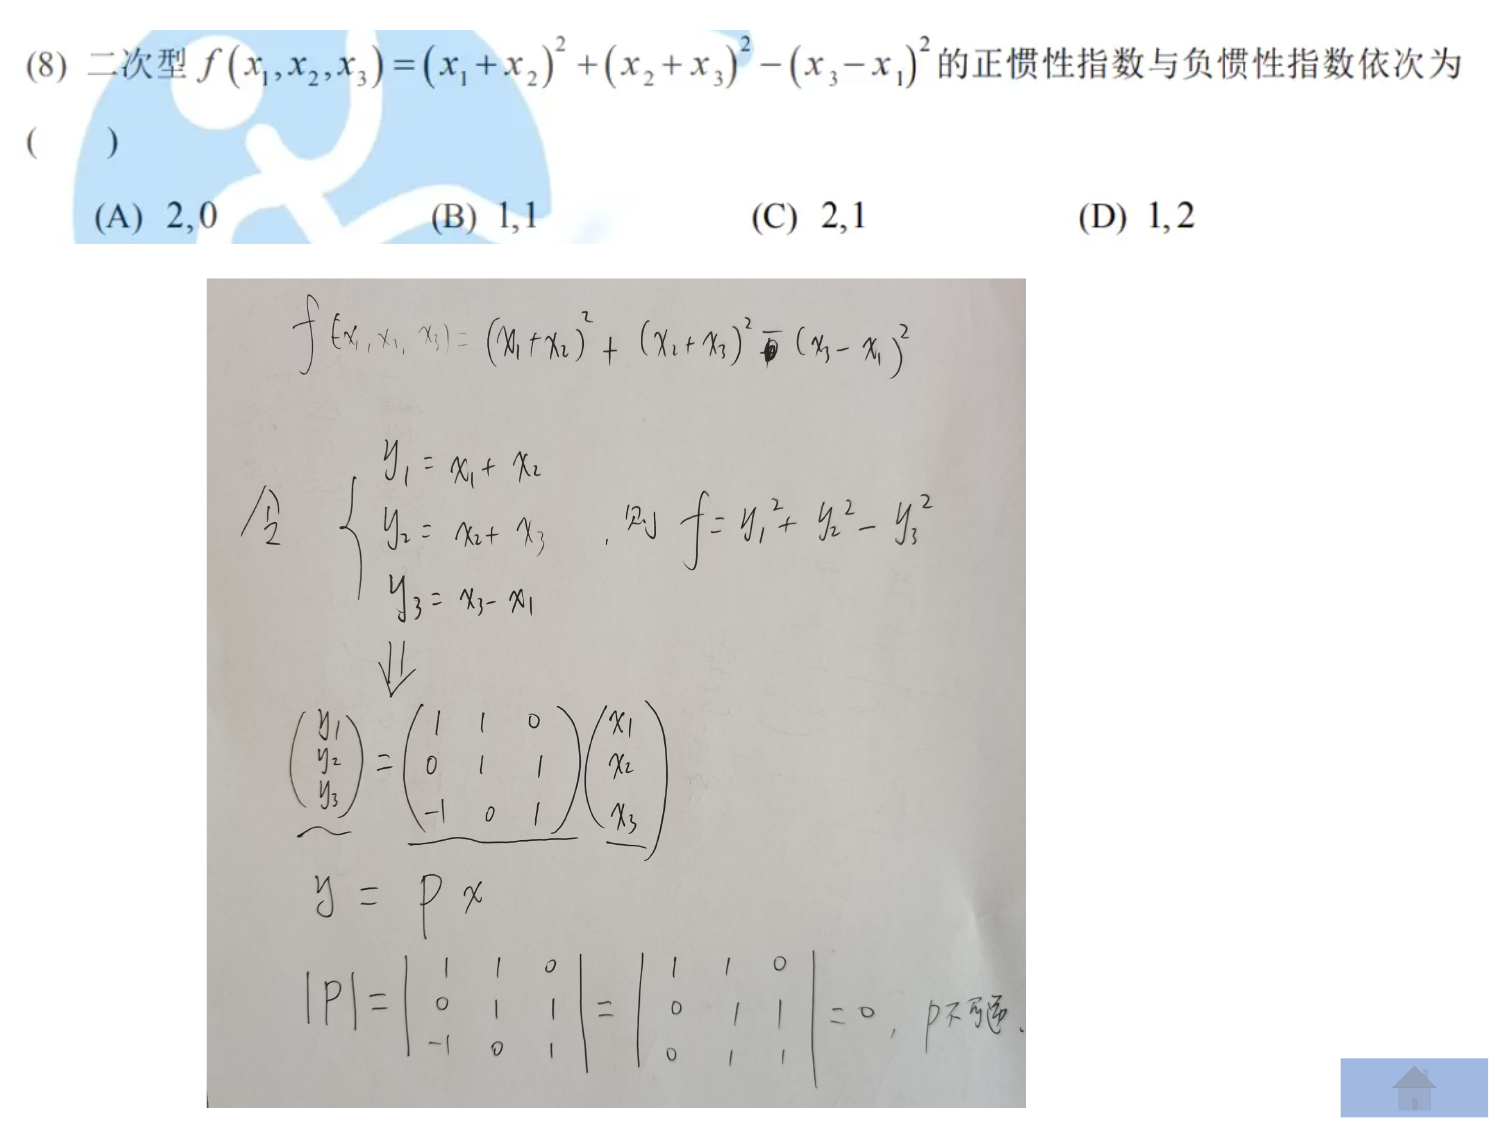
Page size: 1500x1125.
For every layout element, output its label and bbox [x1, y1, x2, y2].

picture [201, 279, 1031, 1108]
picture [9, 30, 1491, 244]
